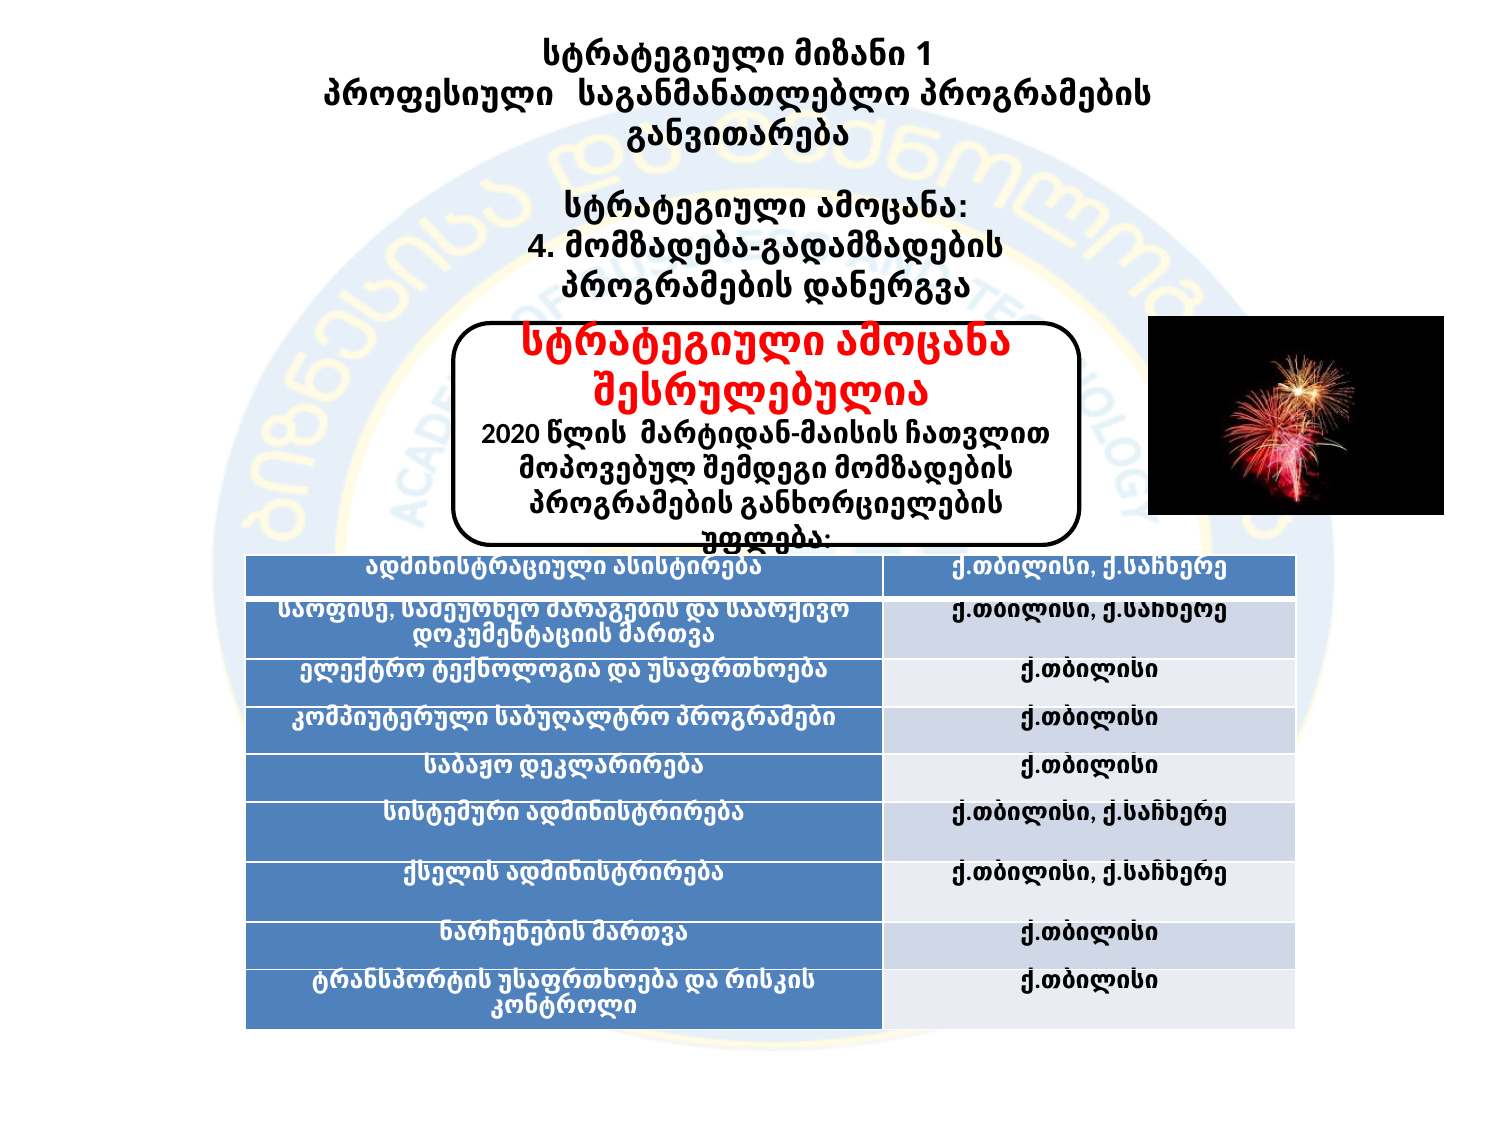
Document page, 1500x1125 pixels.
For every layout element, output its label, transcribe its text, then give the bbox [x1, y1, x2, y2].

table_cell ქსელის ადმინისტრირება [246, 863, 882, 921]
table_cell ქ.თბილისი [884, 708, 1295, 753]
table_cell ტრანსპორტის უსაფრთხოება და რისკის კონტროლი [246, 970, 882, 1029]
table_cell სისტემური ადმინისტრირება [246, 803, 882, 861]
table_header ადმინისტრაციული ასისტირება [246, 556, 882, 596]
table_cell ელექტრო ტექნოლოგია და უსაფრთხოება [246, 660, 882, 706]
table_cell ქ.თბილისი, ქ.საჩხერე [884, 803, 1295, 861]
table_cell საბაჟო დეკლარირება [246, 755, 882, 801]
table_cell საოფისე, სამეურნეო მარაგების და საარქივო დოკუმენტაციის მართვა [246, 602, 882, 658]
picture [1148, 316, 1445, 515]
table_cell ქ.თბილისი [884, 923, 1295, 969]
text_box სტრატეგიული ამოცანა: 4. მომზადება-გადამზადების პროგრამების დანერგვა [392, 177, 1140, 352]
table_cell ქ.თბილისი [884, 970, 1295, 1029]
table_cell ქ.თბილისი [884, 755, 1295, 801]
text_box სტრატეგიული ამოცანა შესრულებულია 2020 წლის მარტიდან-მაისის ჩათვლით მოპოვებულ შემდეგი მომზადების პროგრამების განხორციელების უფლება: [451, 320, 1082, 547]
table_cell ქ.თბილისი, ქ.საჩხერე [884, 863, 1295, 921]
table_cell ნარჩენების მართვა [246, 923, 882, 969]
table_cell ქ.თბილისი [884, 660, 1295, 706]
table_cell ქ.თბილისი, ქ.საჩხერე [884, 602, 1295, 658]
text_box სტრატეგიული მიზანი 1 პროფესიული საგანმანათლებლო პროგრამების განვითარება [277, 25, 1199, 160]
table_header ქ.თბილისი, ქ.საჩხერე [884, 556, 1295, 596]
table_cell კომპიუტერული საბუღალტრო პროგრამები [246, 708, 882, 753]
